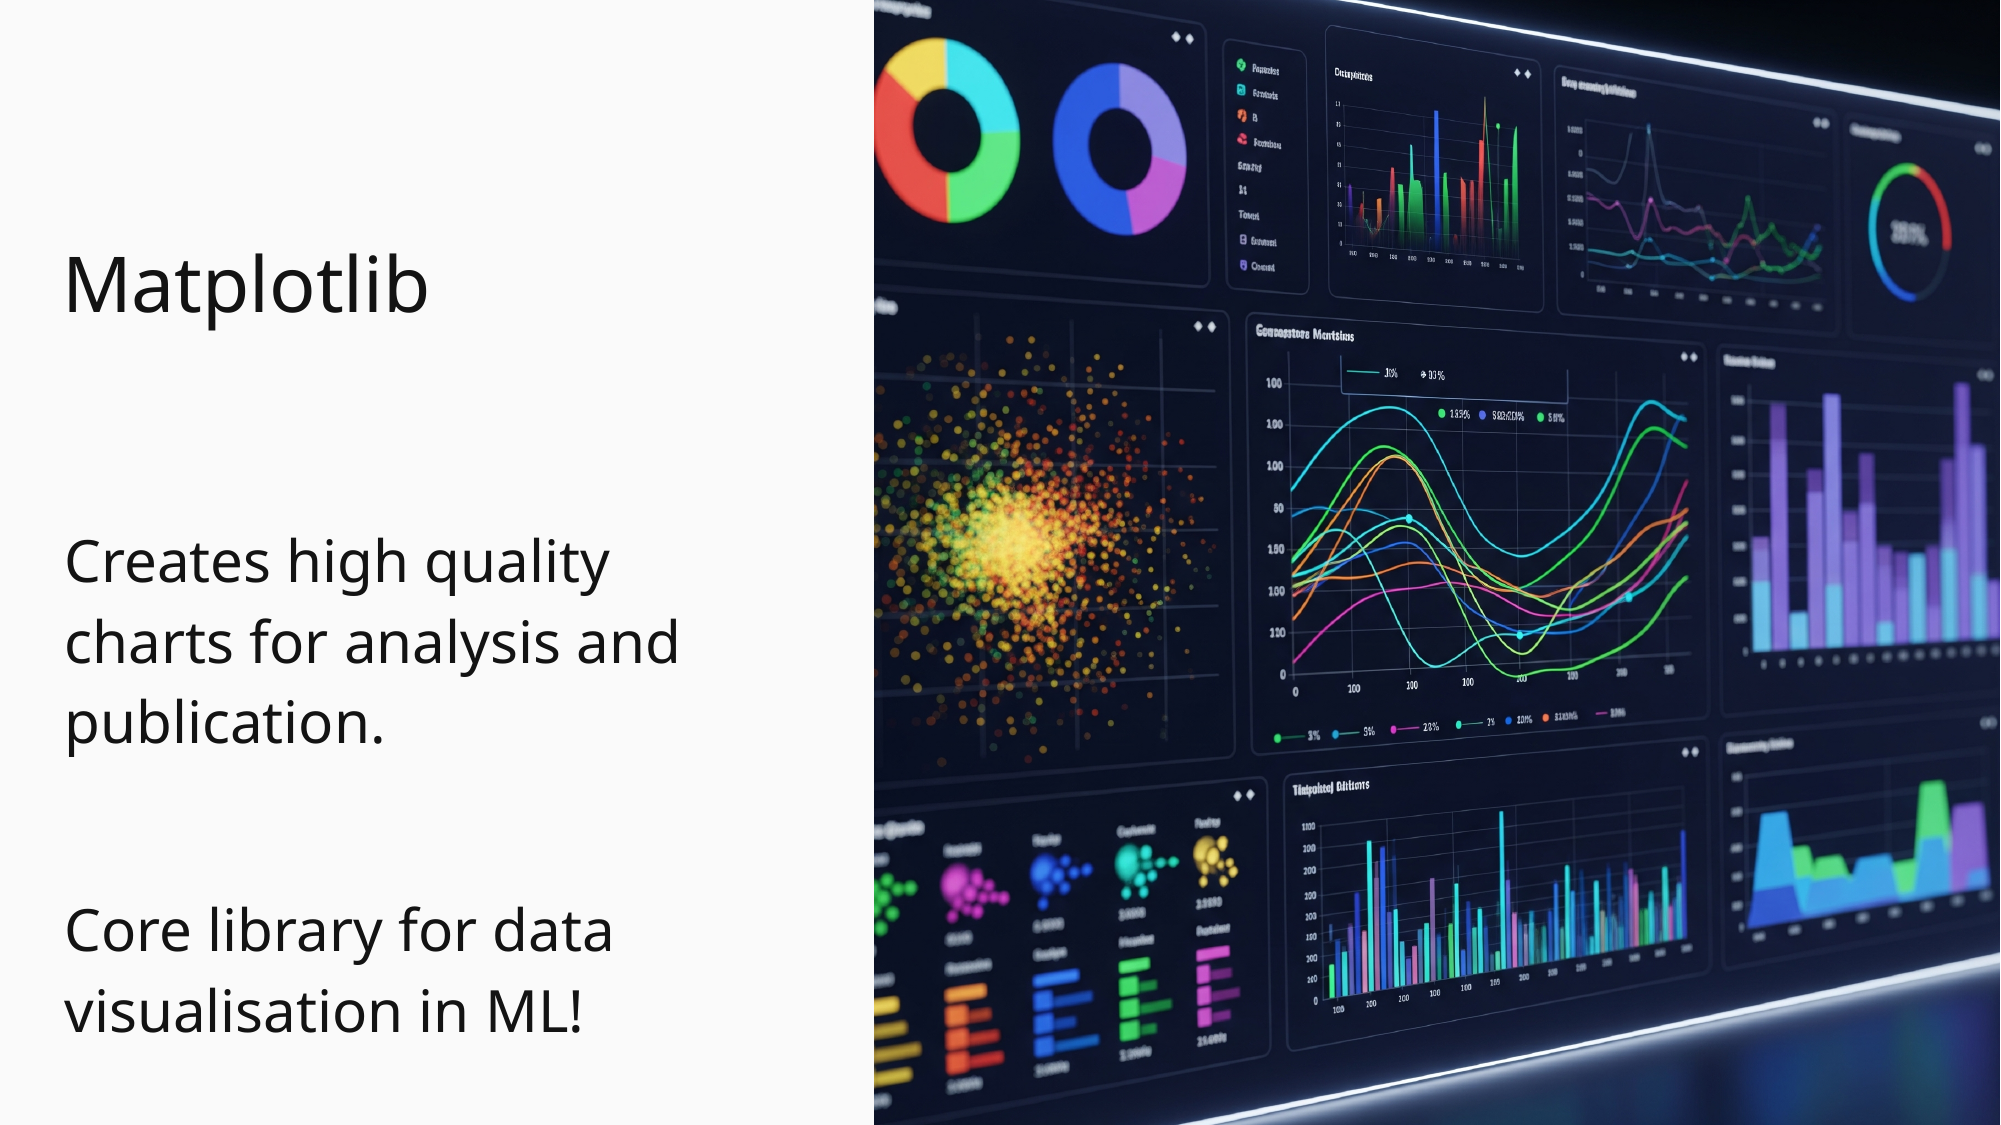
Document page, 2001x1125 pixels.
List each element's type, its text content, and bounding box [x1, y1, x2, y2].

list Creates high quality charts for analysis and publication. [64, 514, 765, 792]
picture [873, 0, 2000, 1125]
list Core library for data visualisation in ML! [64, 883, 765, 1125]
title Matplotlib [62, 235, 838, 475]
